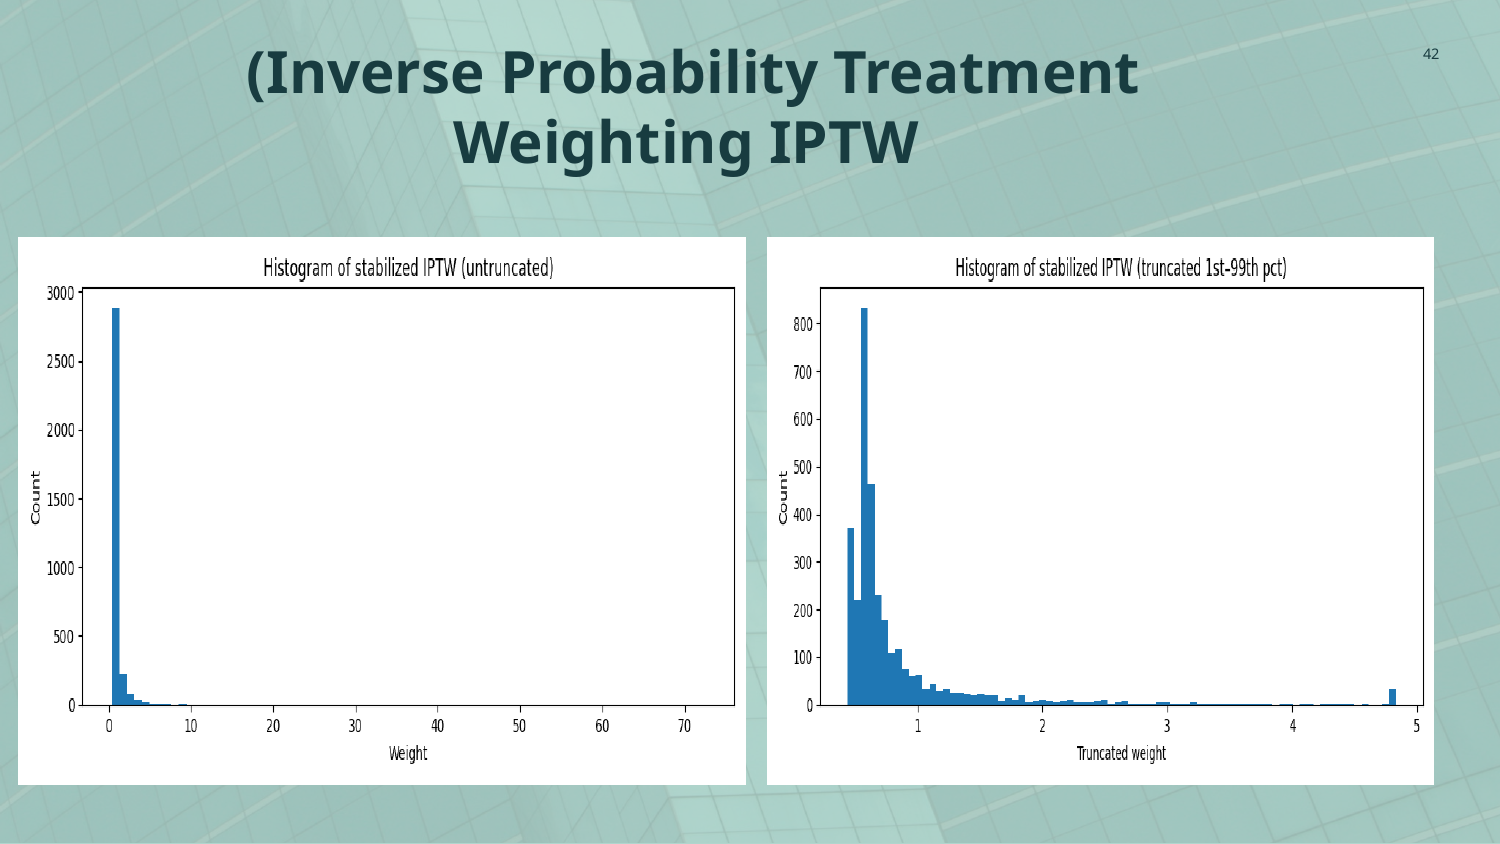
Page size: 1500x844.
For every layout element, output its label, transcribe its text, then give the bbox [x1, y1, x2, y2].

picture [18, 237, 746, 785]
title (Inverse Probability Treatment Weighting IPTW [145, 69, 1275, 281]
picture [767, 237, 1434, 785]
slide_number 42 [1349, 35, 1440, 75]
